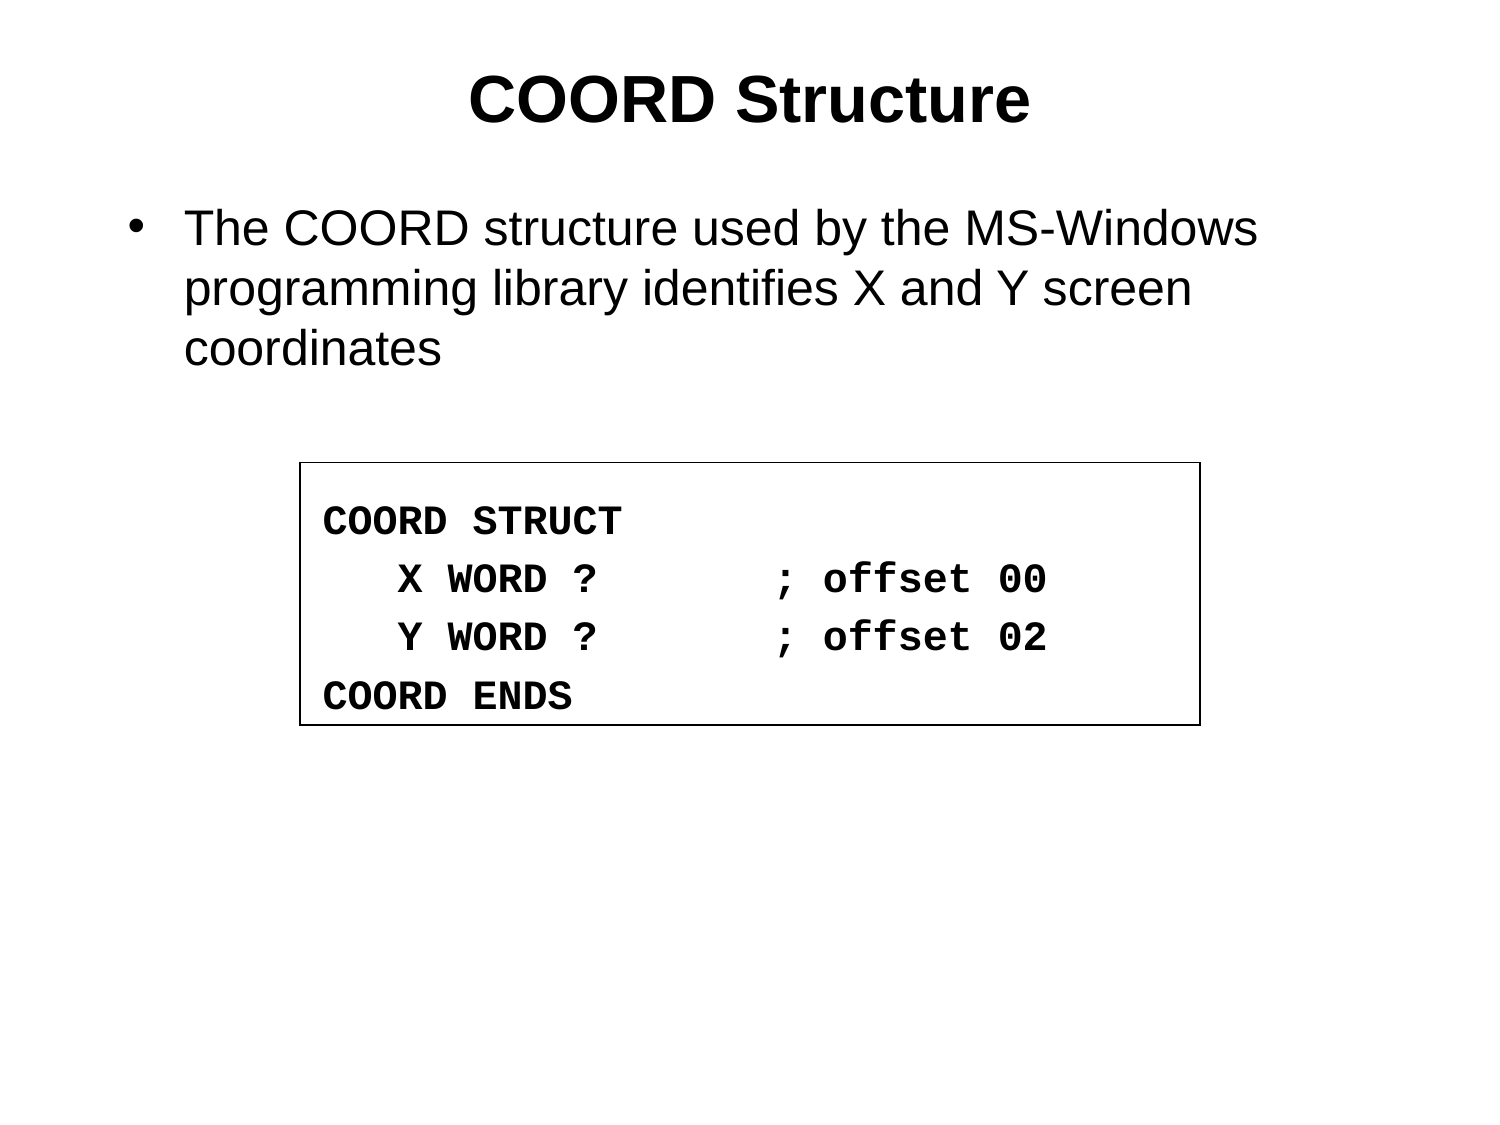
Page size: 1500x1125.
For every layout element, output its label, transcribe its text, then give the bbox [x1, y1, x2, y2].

text_box COORD STRUCT X WORD ? ; offset 00 Y WORD ? ; offset 02 COORD ENDS [299, 462, 1200, 725]
list The COORD structure used by the MS-Windows programming library identifies X and Y screen coordinates [112, 187, 1388, 475]
title COORD Structure [75, 24, 1425, 168]
